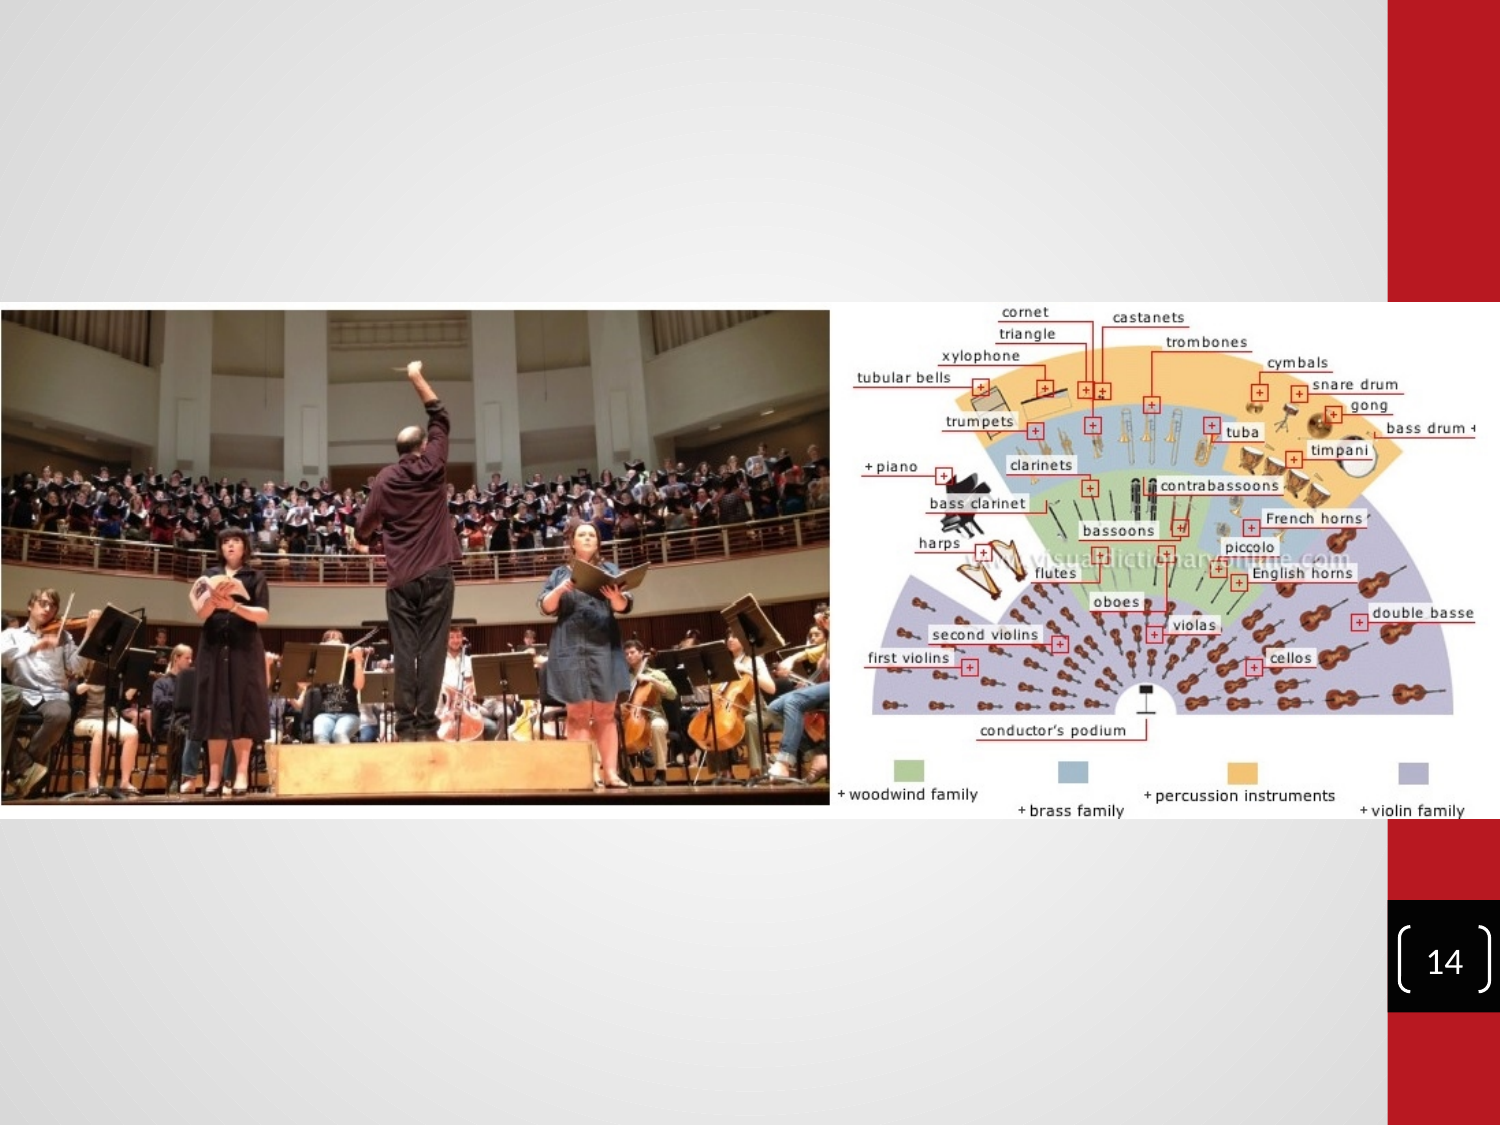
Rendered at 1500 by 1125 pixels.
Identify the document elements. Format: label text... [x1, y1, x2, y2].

picture [0, 301, 1500, 820]
slide_number ‹#› [1397, 925, 1492, 994]
